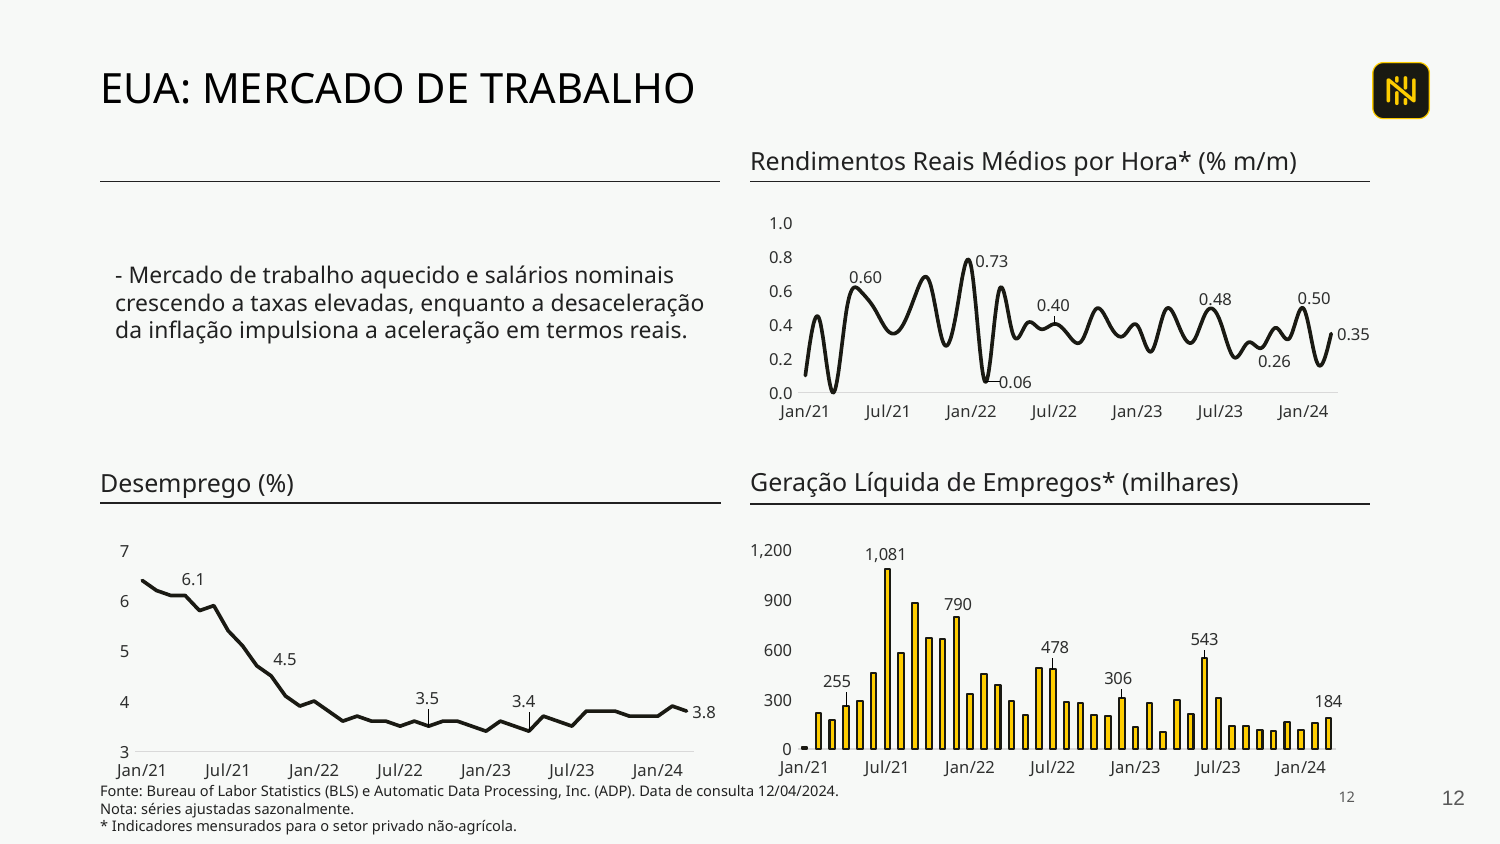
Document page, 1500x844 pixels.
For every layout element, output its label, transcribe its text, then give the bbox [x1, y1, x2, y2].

list Desemprego (%) [100, 460, 721, 504]
list Geração Líquida de Empregos* (milhares) [750, 459, 1371, 503]
picture [1369, 60, 1433, 121]
title EUA: MERCADO DE TRABALHO [100, 61, 1370, 140]
chart [749, 503, 1370, 783]
list Rendimentos Reais Médios por Hora* (% m/m) [750, 138, 1371, 182]
chart [749, 182, 1371, 423]
text_box - Mercado de trabalho aquecido e salários nominais crescendo a taxas elevadas, enquanto a desaceleração da inflação impulsiona a aceleração em termos reais. [100, 182, 721, 422]
slide_number 12 [1389, 764, 1480, 830]
chart [99, 506, 721, 783]
list Fonte: Bureau of Labor Statistics (BLS) e Automatic Data Processing, Inc. (ADP). Data de consulta 12/04/2024. Nota: séries ajustadas sazonalmente. * Indicadores mensurados para o setor privado não-agrícola. [100, 782, 1335, 813]
